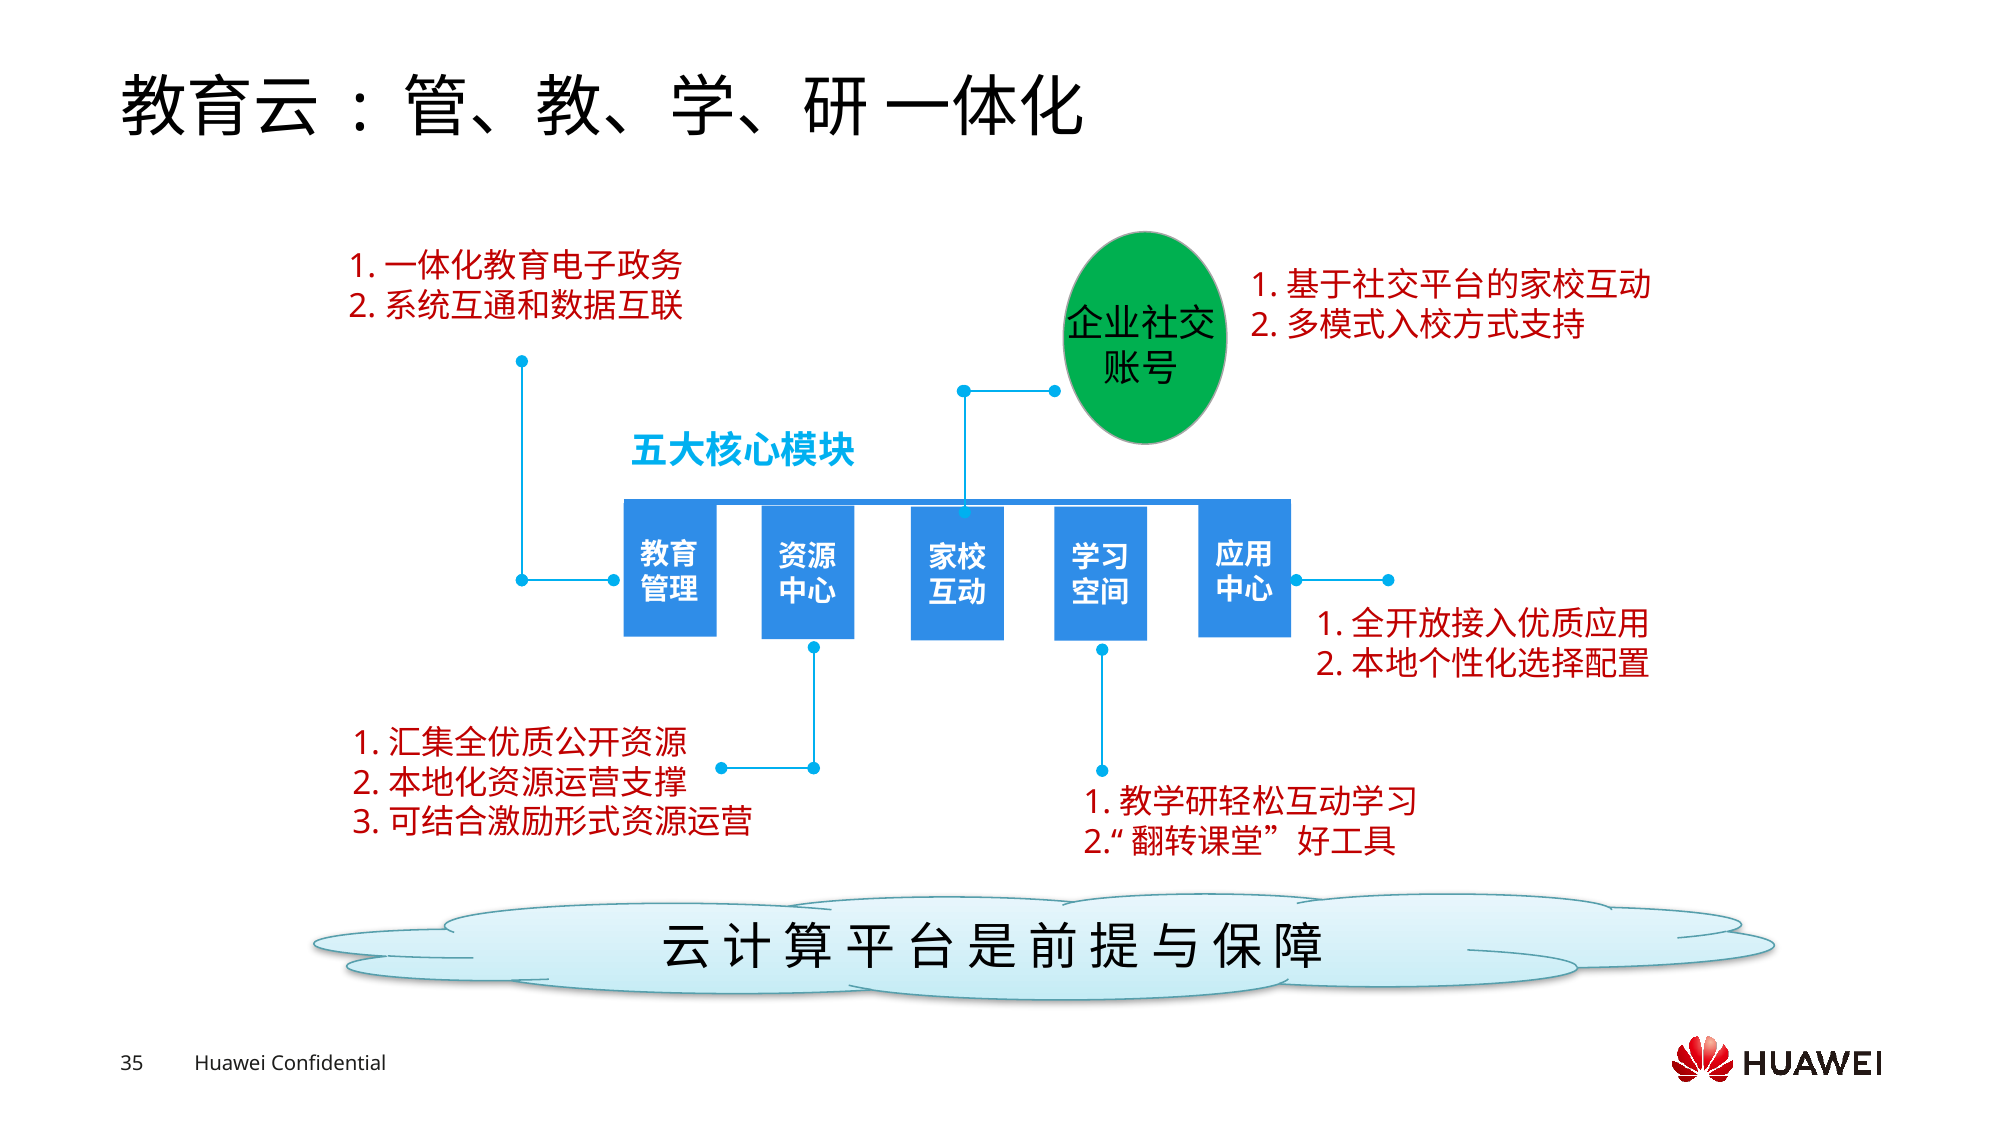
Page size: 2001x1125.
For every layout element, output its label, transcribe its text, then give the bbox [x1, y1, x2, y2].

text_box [314, 231, 1774, 1000]
picture [1672, 1036, 1881, 1082]
title 教育云 : 管、教、学、研 一体化 [120, 73, 1880, 155]
